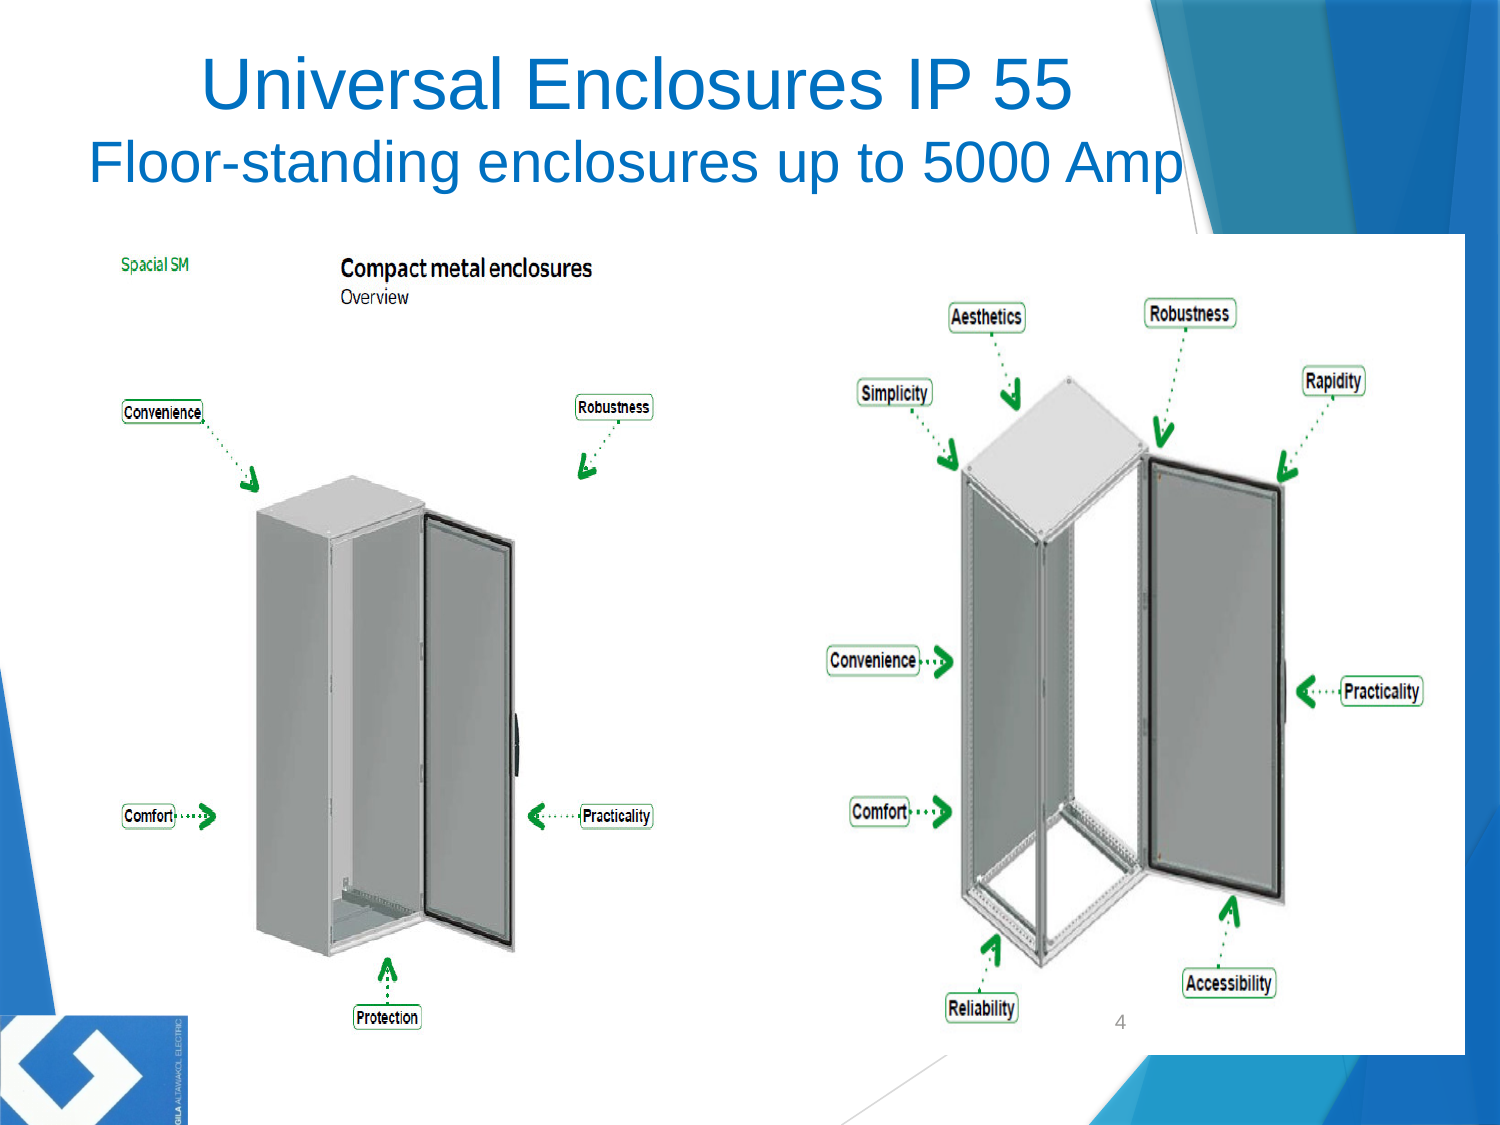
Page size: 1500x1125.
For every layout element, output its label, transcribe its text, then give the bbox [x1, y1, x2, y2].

picture [784, 233, 1466, 1056]
picture [1, 233, 692, 1125]
text_box Universal Enclosures IP 55 Floor-standing enclosures up to 5000 Amp [0, 29, 1388, 235]
